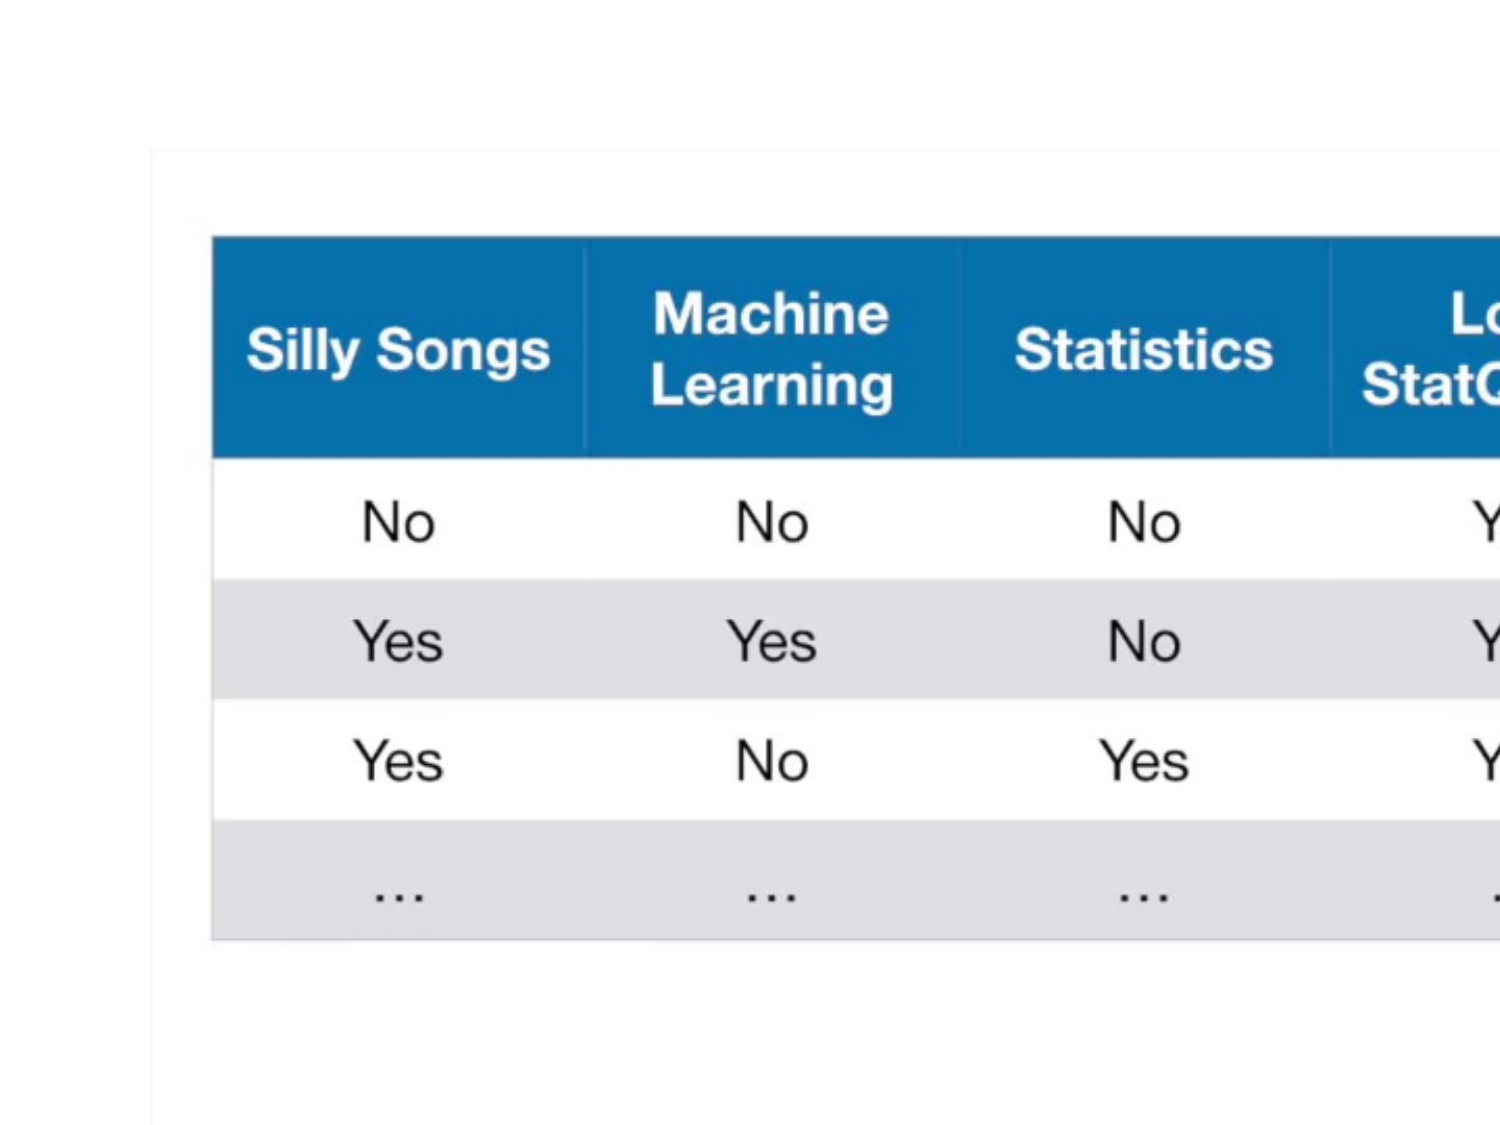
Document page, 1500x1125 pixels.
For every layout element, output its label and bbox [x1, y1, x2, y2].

picture [149, 149, 1500, 1125]
